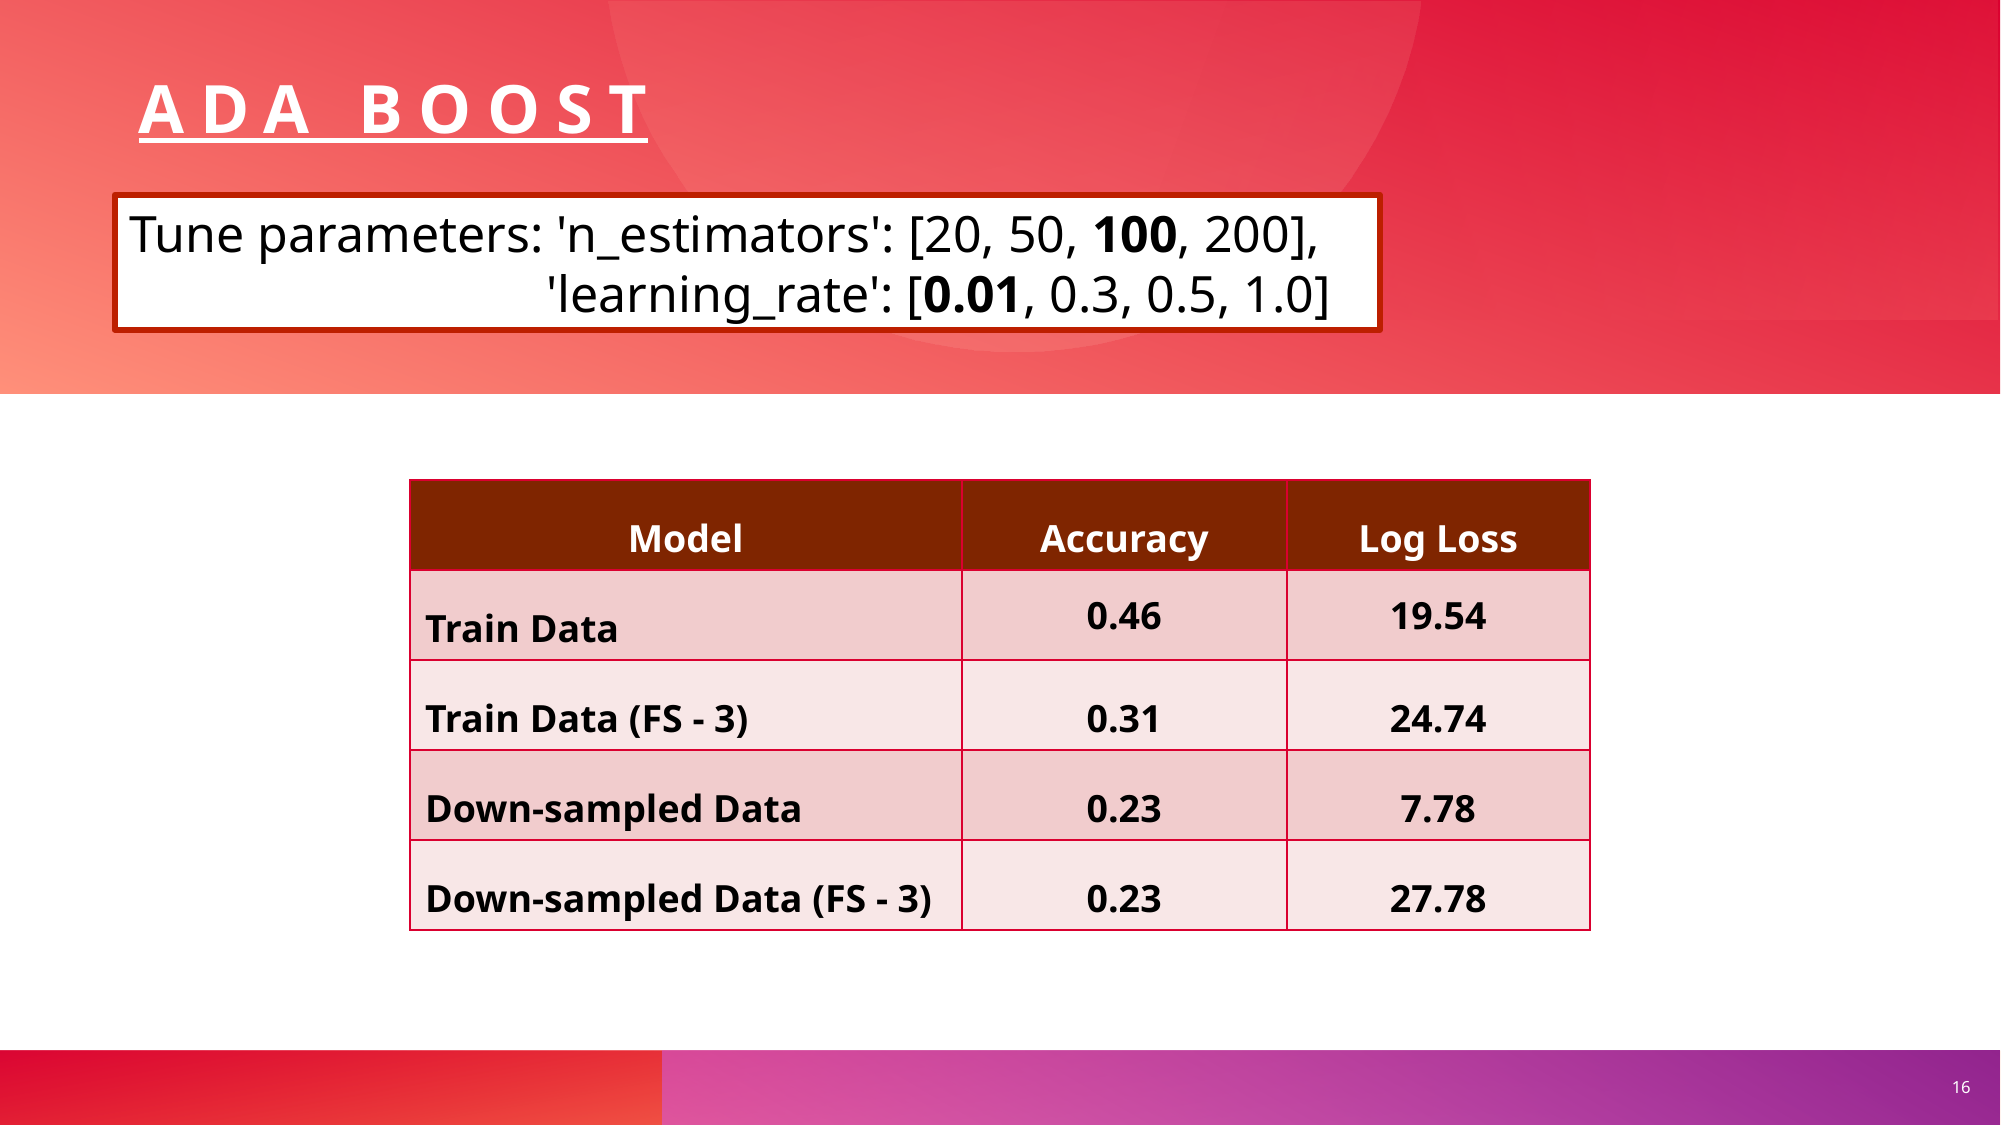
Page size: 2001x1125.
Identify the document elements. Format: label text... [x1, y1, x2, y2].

table_cell 0.23 [963, 841, 1286, 929]
text_box Tune parameters: 'n_estimators': [20, 50, 100, 200], 'learning_rate': [0.01, 0.3, 0.5, 1.0] [114, 194, 1380, 330]
table_header Log Loss [1288, 481, 1589, 569]
text_box Ada boost [0, 30, 816, 147]
table_cell 0.46 [963, 571, 1286, 659]
table_cell 27.78 [1288, 841, 1589, 929]
table_cell 0.23 [963, 751, 1286, 839]
table_cell 19.54 [1288, 571, 1589, 659]
table_cell 0.31 [963, 661, 1286, 749]
table_cell Train Data [411, 571, 961, 659]
table_cell Train Data (FS - 3) [411, 661, 961, 749]
table_cell 24.74 [1288, 661, 1589, 749]
table_header Model [411, 481, 961, 569]
table_cell Down-sampled Data (FS - 3) [411, 841, 961, 929]
table_cell Down-sampled Data [411, 751, 961, 839]
table_cell 7.78 [1288, 751, 1589, 839]
table_header Accuracy [963, 481, 1286, 569]
slide_number 16 [1913, 1051, 1986, 1125]
